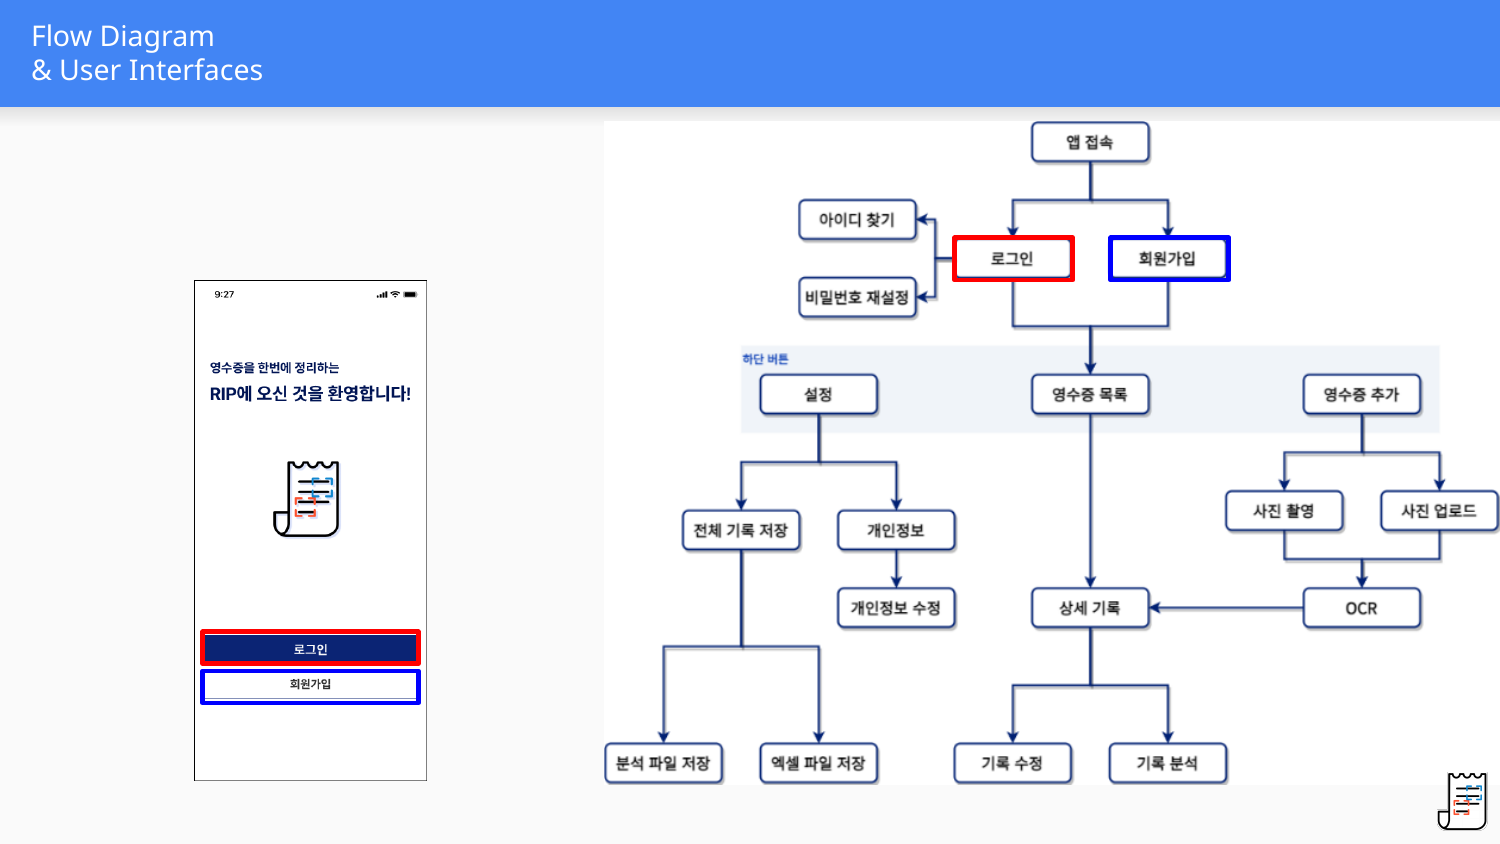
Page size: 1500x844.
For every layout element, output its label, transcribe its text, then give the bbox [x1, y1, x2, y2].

title Flow Diagram & User Interfaces [16, 2, 1464, 102]
picture [604, 120, 1500, 832]
picture [194, 279, 427, 782]
